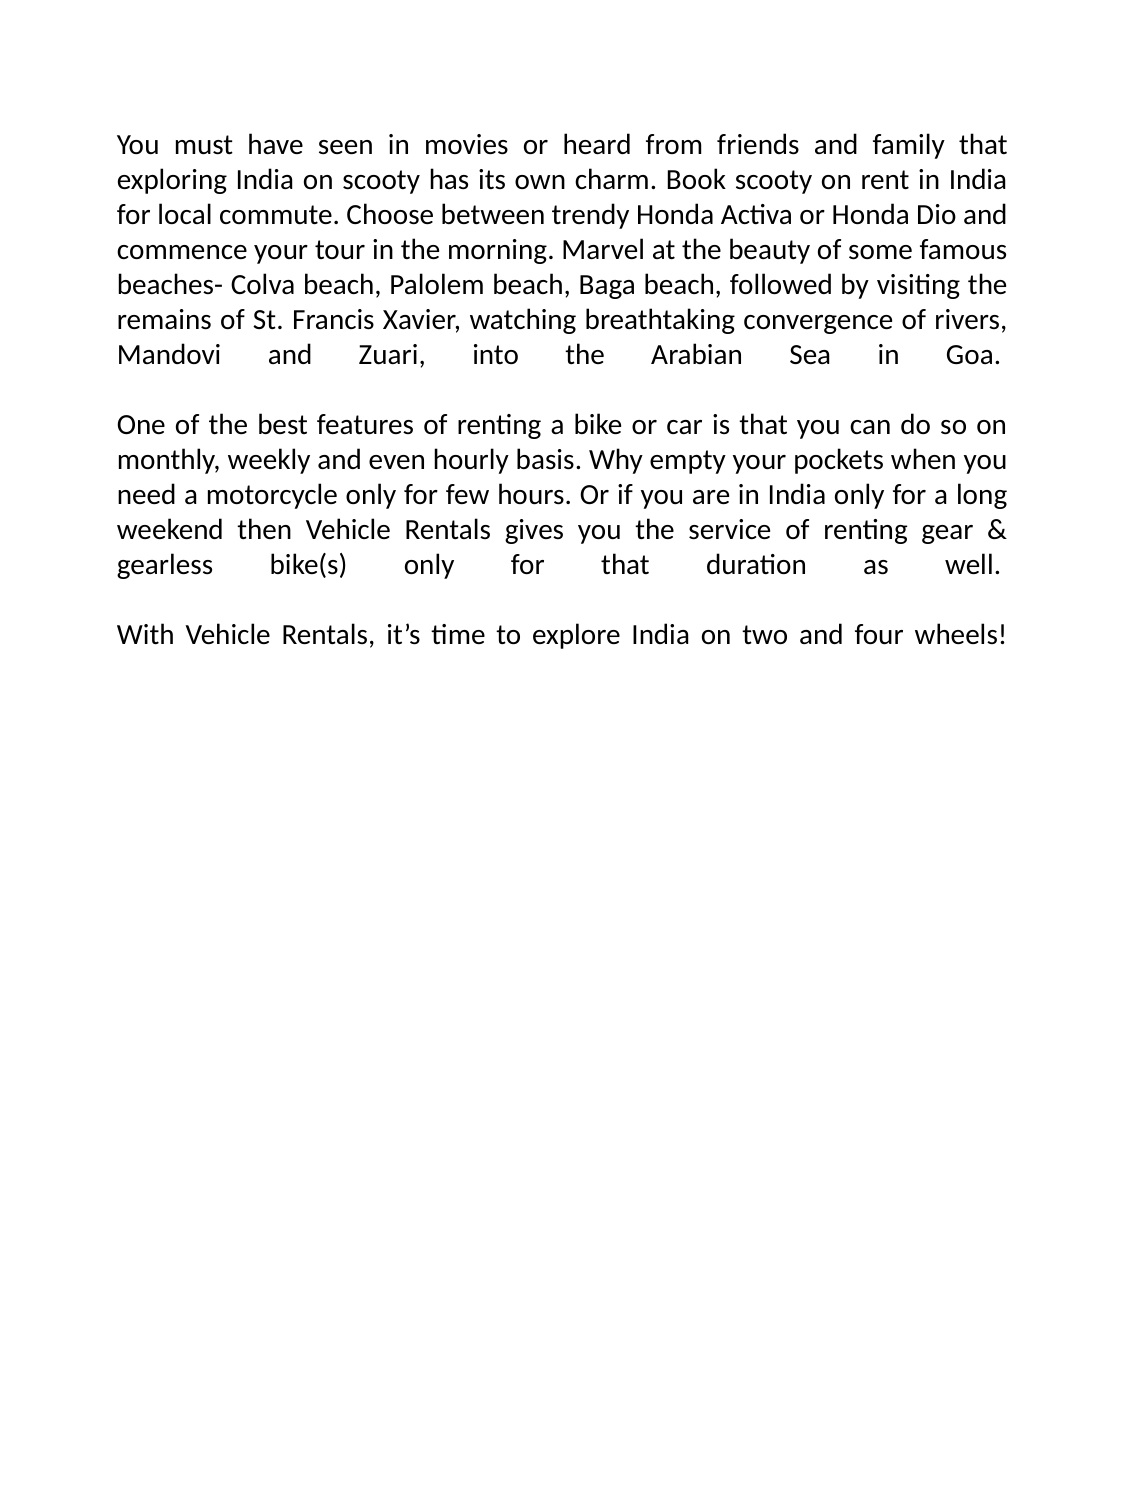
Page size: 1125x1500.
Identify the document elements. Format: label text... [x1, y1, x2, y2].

title You must have seen in movies or heard from friends and family that exploring India on scooty has its own charm. Book scooty on rent in India for local commute. Choose between trendy Honda Activa or Honda Dio and commence your tour in the morning. Marvel at the beauty of some famous beaches- Colva beach, Palolem beach, Baga beach, followed by visiting the remains of St. Francis Xavier, watching breathtaking convergence of rivers, Mandovi and Zuari, into the Arabian Sea in Goa. One of the best features of renting a bike or car is that you can do so on monthly, weekly and even hourly basis. Why empty your pockets when you need a motorcycle only for few hours. Or if you are in India only for a long weekend then Vehicle Rentals gives you the service of renting gear & gearless bike(s) only for that duration as well. With Vehicle Rentals, it’s time to explore India on two and four wheels! [101, 71, 1024, 774]
